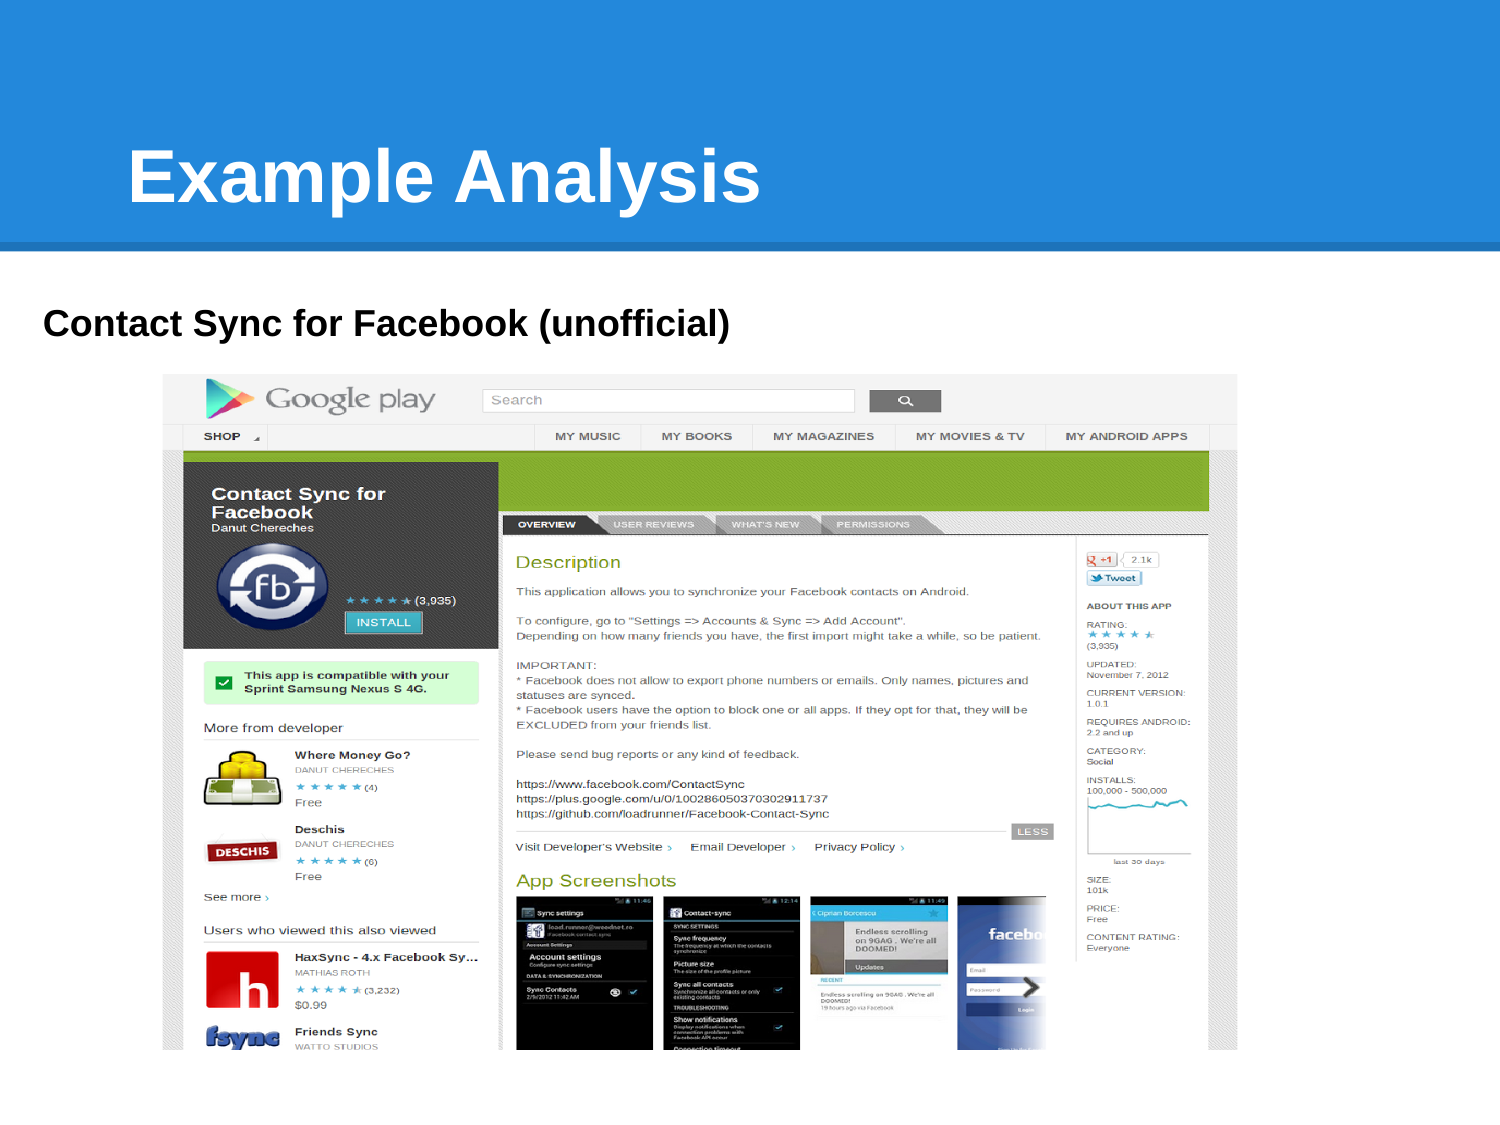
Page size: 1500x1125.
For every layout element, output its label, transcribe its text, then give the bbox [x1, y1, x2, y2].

title Example Analysis [75, 45, 1425, 233]
text_box [162, 374, 1238, 1050]
list Contact Sync for Facebook (unofficial) [27, 284, 784, 1068]
